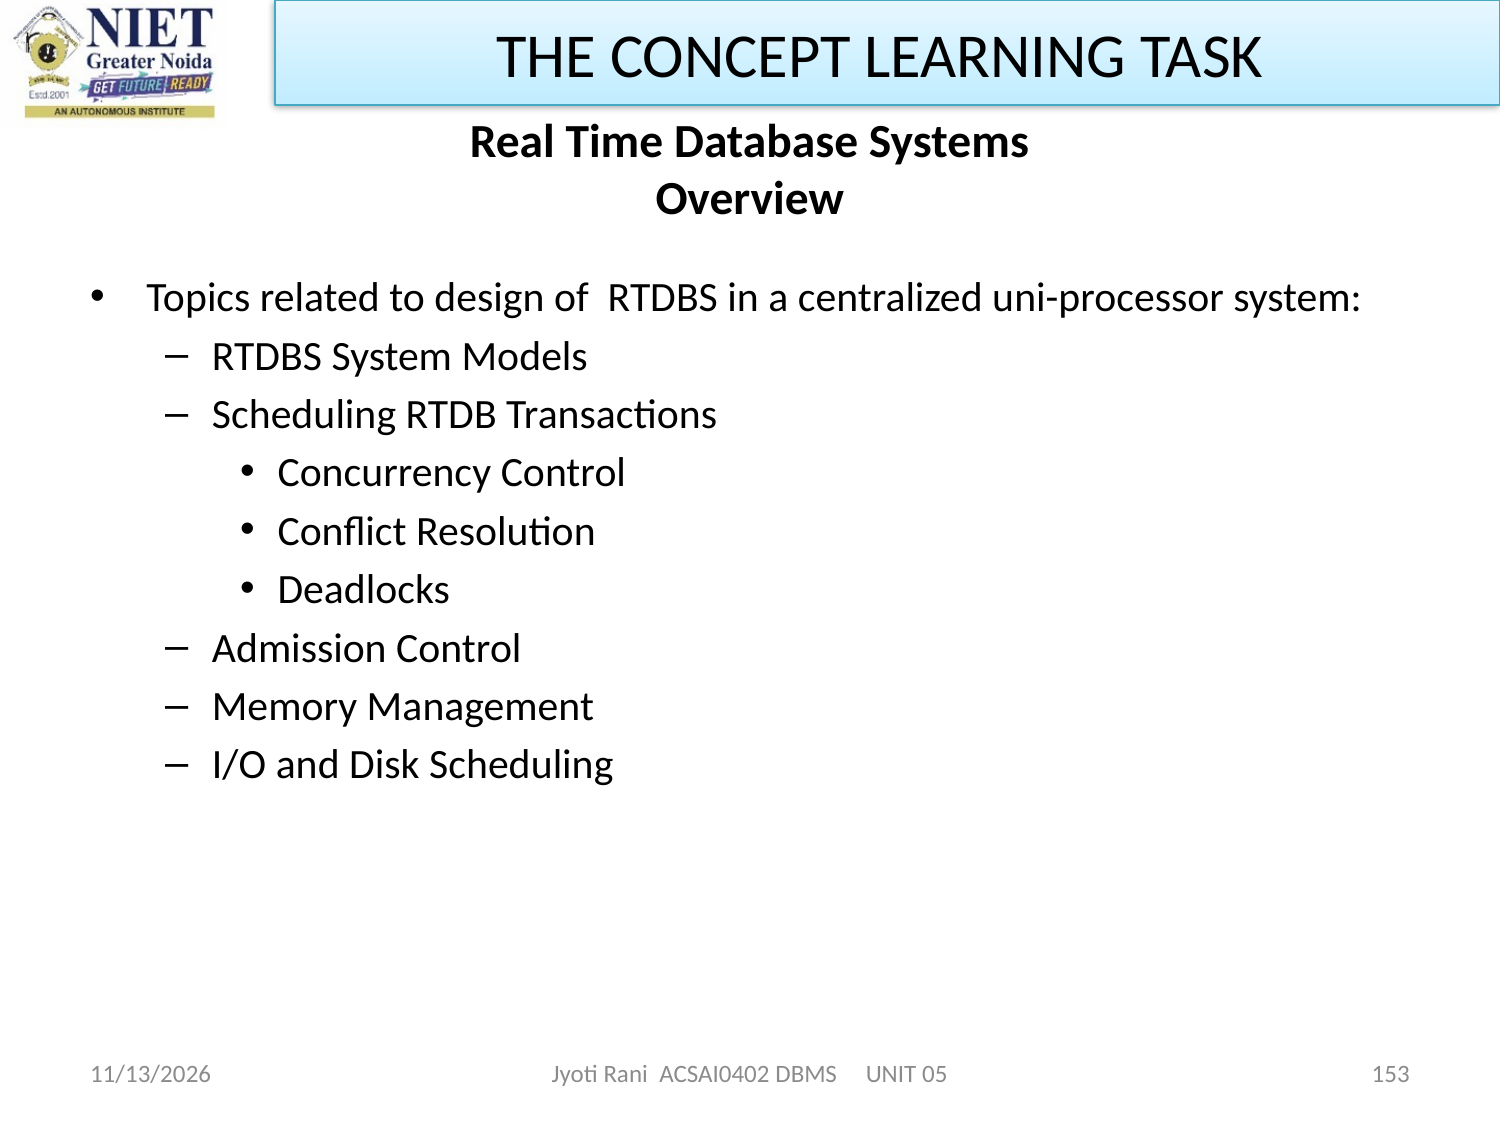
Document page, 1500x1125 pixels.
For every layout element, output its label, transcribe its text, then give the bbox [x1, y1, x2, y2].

list Topics related to design of RTDBS in a centralized uni-processor system: RTDBS System Models Scheduling RTDB Transactions Concurrency Control Conflict Resolution Deadlocks Admission Control Memory Management I/O and Disk Scheduling [75, 262, 1425, 1005]
picture [0, 0, 238, 130]
title Real Time Database Systems Overview [75, 45, 1425, 233]
slide_number 153 [1074, 1042, 1425, 1103]
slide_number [75, 1042, 425, 1103]
footer Jyoti Rani ACSAI0402 DBMS UNIT 05 [512, 1042, 988, 1103]
